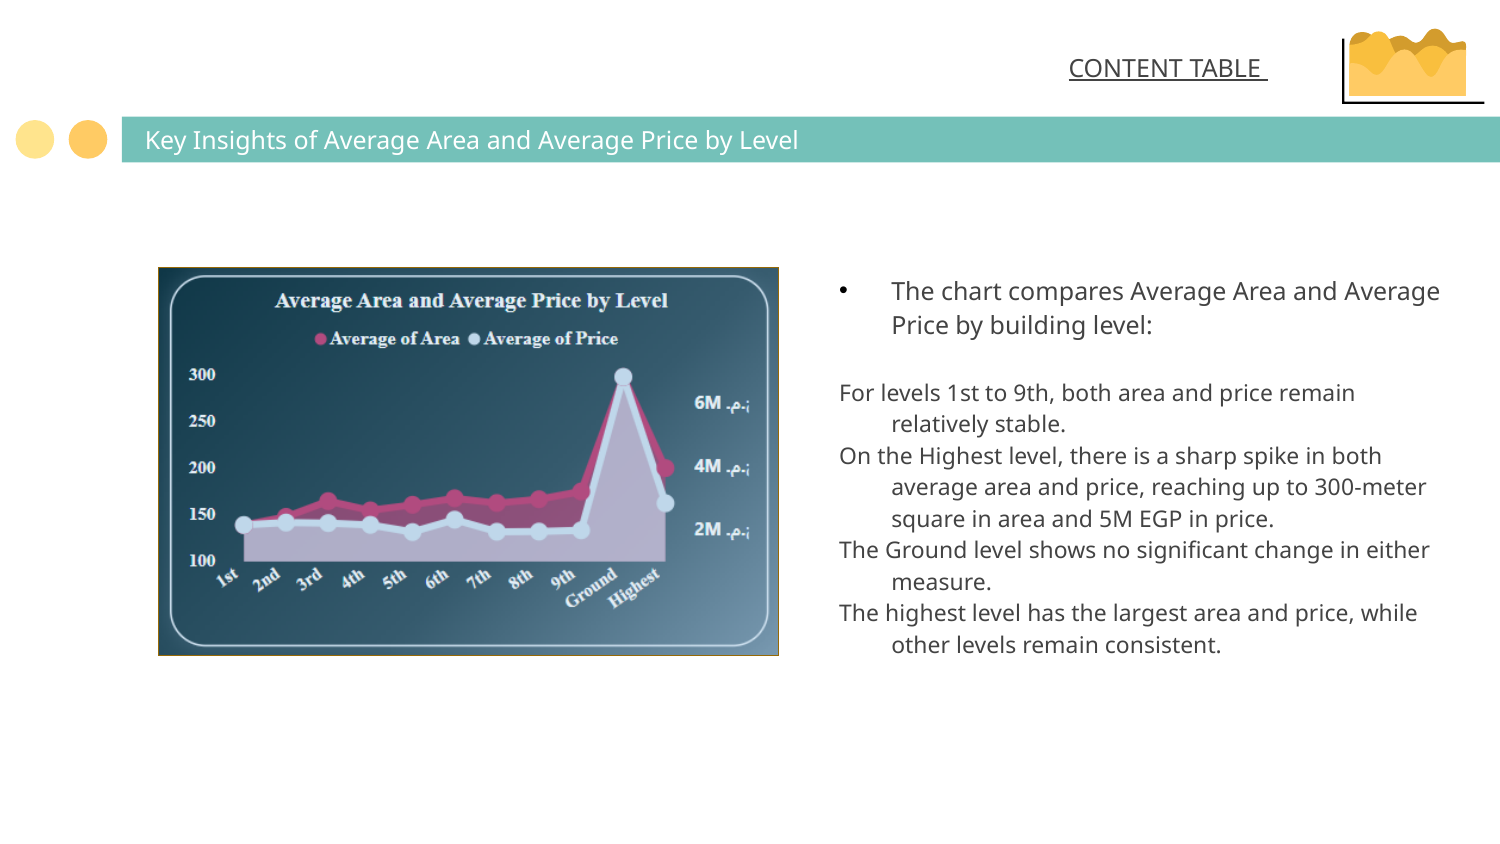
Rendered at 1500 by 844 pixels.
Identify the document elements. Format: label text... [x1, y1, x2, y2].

text_box CONTENT TABLE [977, 6, 1359, 102]
title Key Insights of Average Area and Average Price by Level [129, 118, 952, 170]
picture [158, 266, 779, 656]
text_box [1341, 28, 1485, 105]
text_box The chart compares Average Area and Average Price by building level: For levels 1st to 9th, both area and price remain relatively stable. On the Highest level, there is a sharp spike in both average area and price, reaching up to 300-meter square in area and 5M EGP in price. The Ground level shows no significant change in either measure. The highest level has the largest area and price, while other levels remain consistent. [801, 255, 1466, 746]
